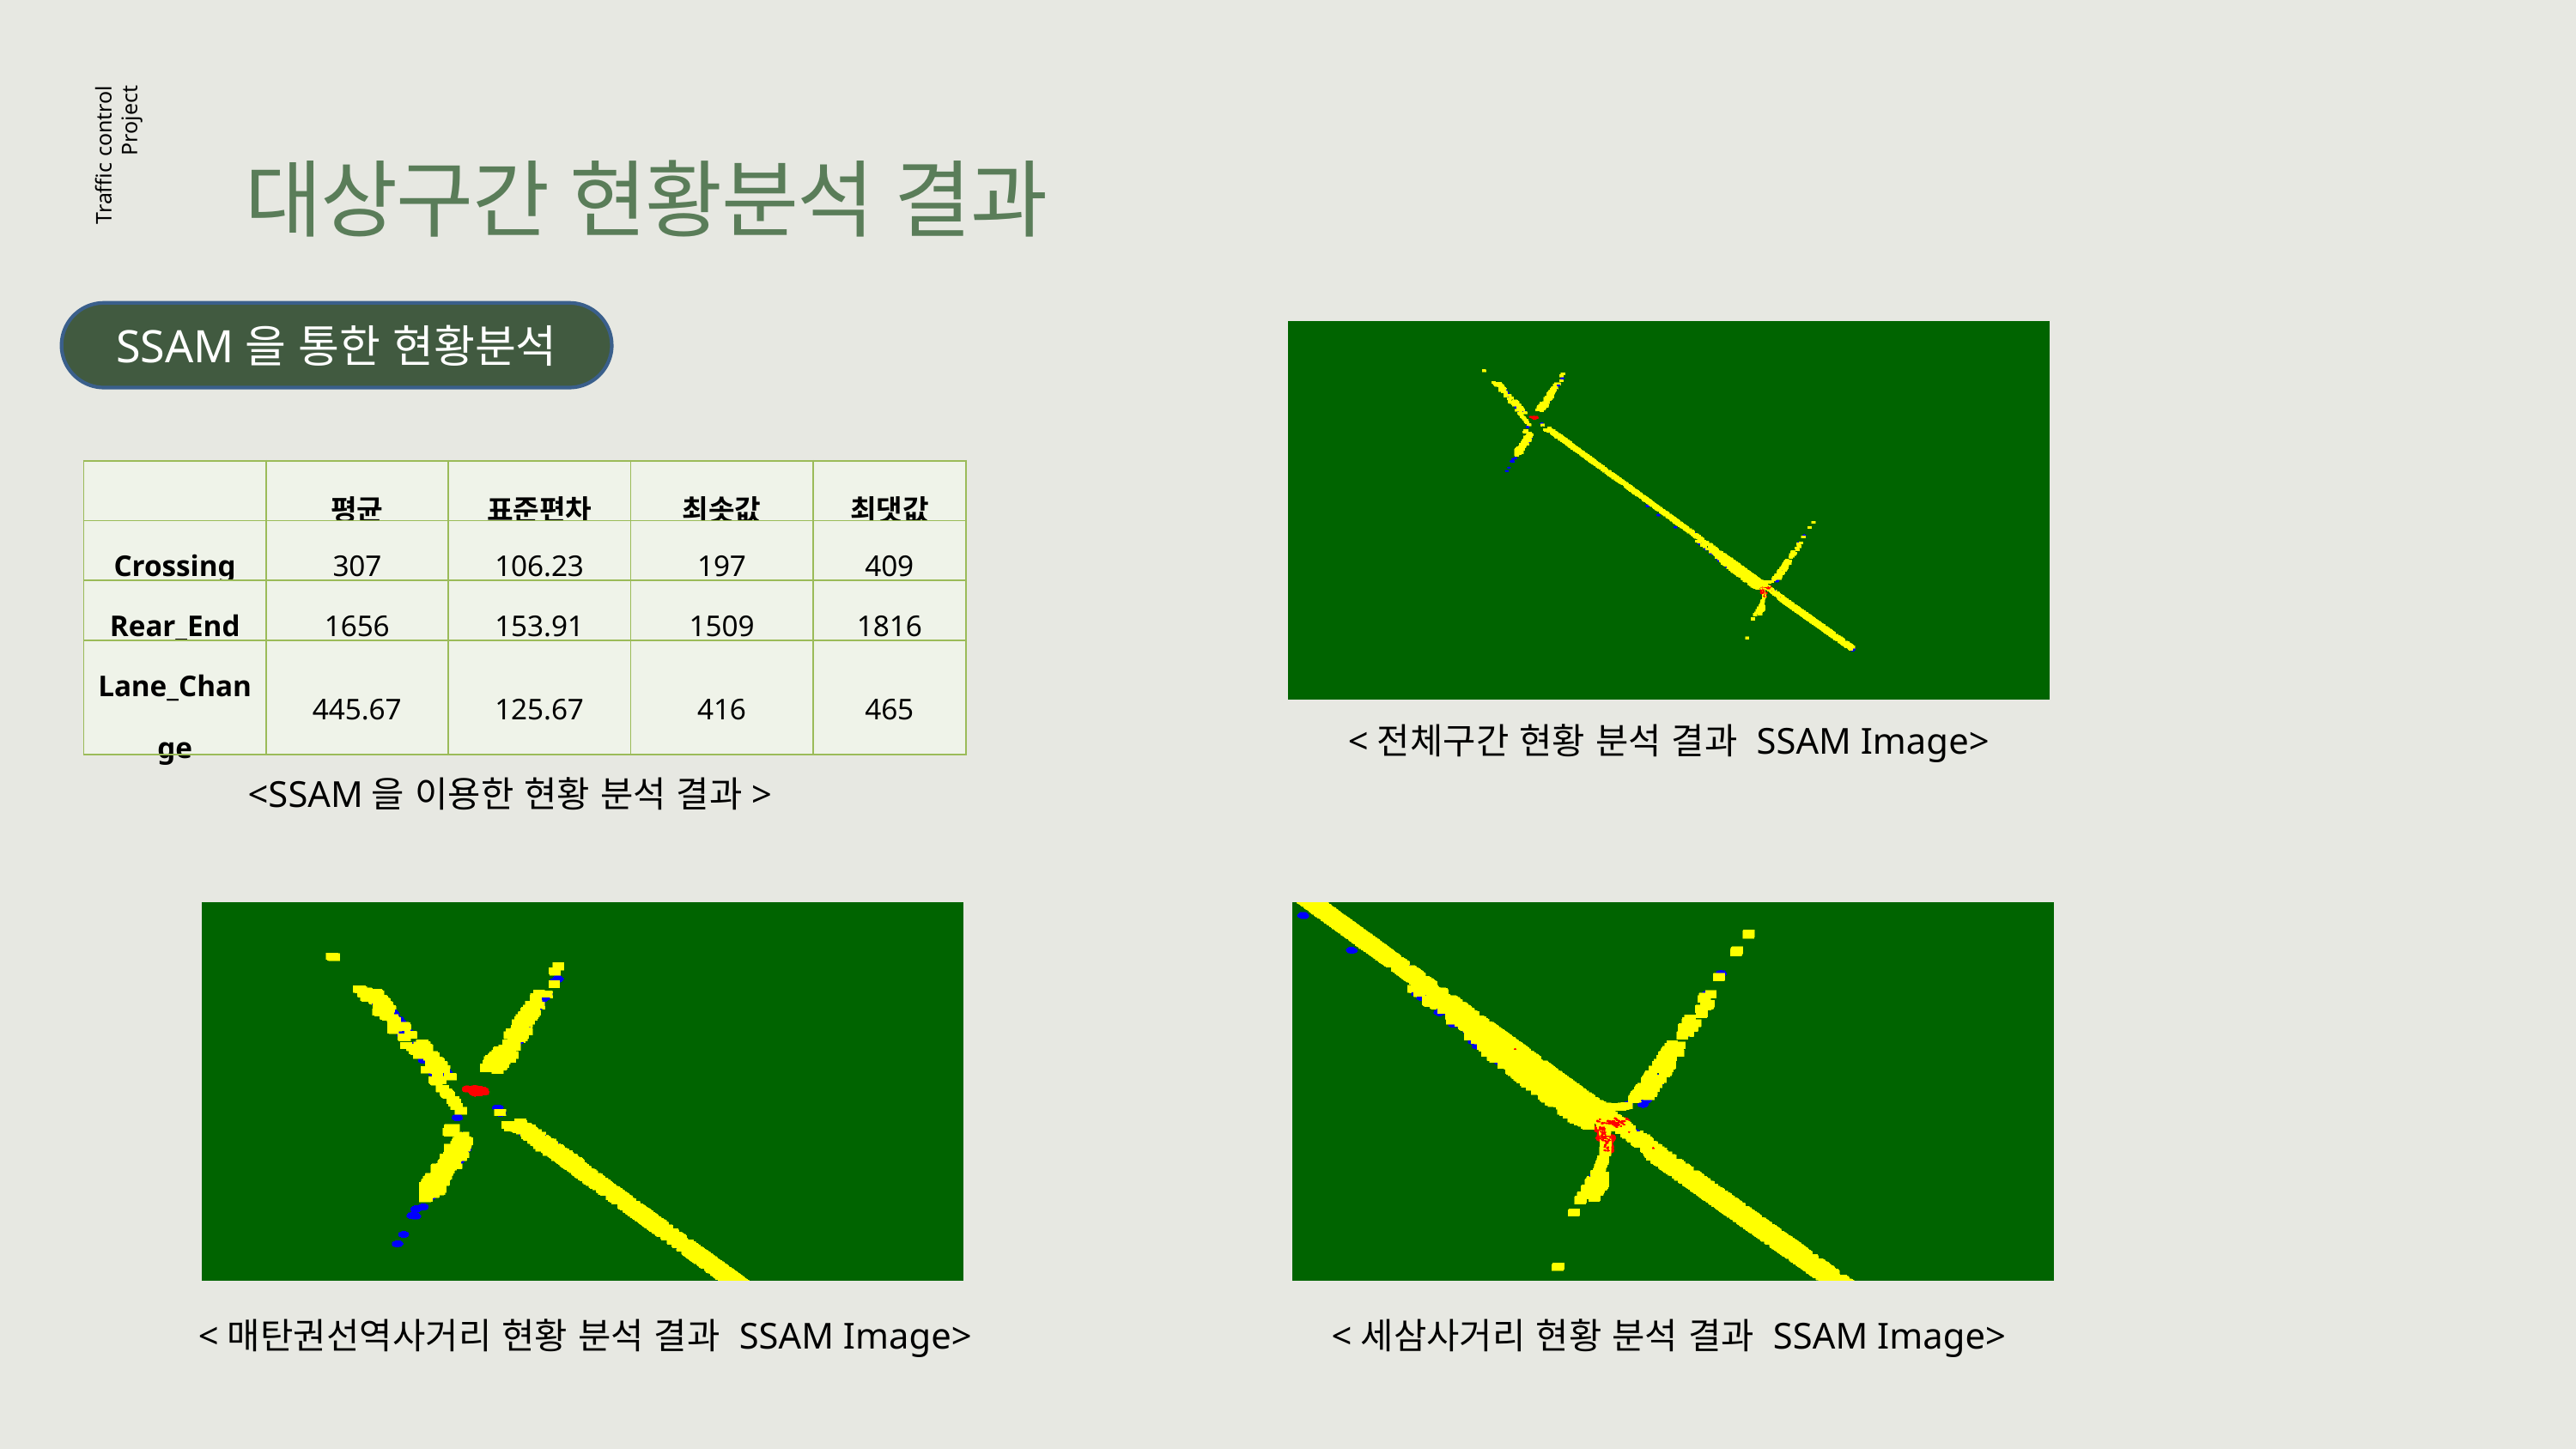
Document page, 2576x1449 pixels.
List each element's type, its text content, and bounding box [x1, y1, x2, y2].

table_cell 445.67 [267, 641, 447, 754]
picture [1292, 902, 2054, 1281]
table_cell 125.67 [449, 641, 630, 754]
table_cell 1509 [631, 581, 812, 640]
table_cell 106.23 [449, 521, 630, 579]
table_cell Crossing [84, 521, 265, 579]
text_box <SSAM을 이용한 현황 분석 결과> [0, 765, 1052, 822]
picture [1288, 321, 2050, 700]
text_box SSAM을 통한 현황분석 [59, 300, 614, 390]
table_cell 1816 [814, 581, 965, 640]
table_cell Lane_Change [84, 641, 265, 754]
table_cell 153.91 [449, 581, 630, 640]
text_box 대상구간 현황분석 결과 [232, 140, 1395, 254]
text_box Traffic control Project [83, 385, 149, 391]
table_header 최댓값 [814, 462, 965, 520]
text_box <전체구간 현황 분석 결과 SSAM Image> [1127, 712, 2211, 768]
text_box <세삼사거리 현황 분석 결과 SSAM Image> [1127, 1307, 2211, 1363]
table_header 최솟값 [631, 462, 812, 520]
table_cell 1656 [267, 581, 447, 640]
table_cell 197 [631, 521, 812, 579]
text_box <매탄권선역사거리 현황 분석 결과 SSAM Image> [43, 1307, 1127, 1363]
table_cell Rear_End [84, 581, 265, 640]
table_cell 465 [814, 641, 965, 754]
picture [202, 902, 963, 1281]
table_cell 307 [267, 521, 447, 579]
table_header 표준편차 [449, 462, 630, 520]
table_header 평균 [267, 462, 447, 520]
table_cell 416 [631, 641, 812, 754]
text_box Traffic control Project [83, 72, 149, 306]
table_header [84, 462, 265, 520]
table_cell 409 [814, 521, 965, 579]
